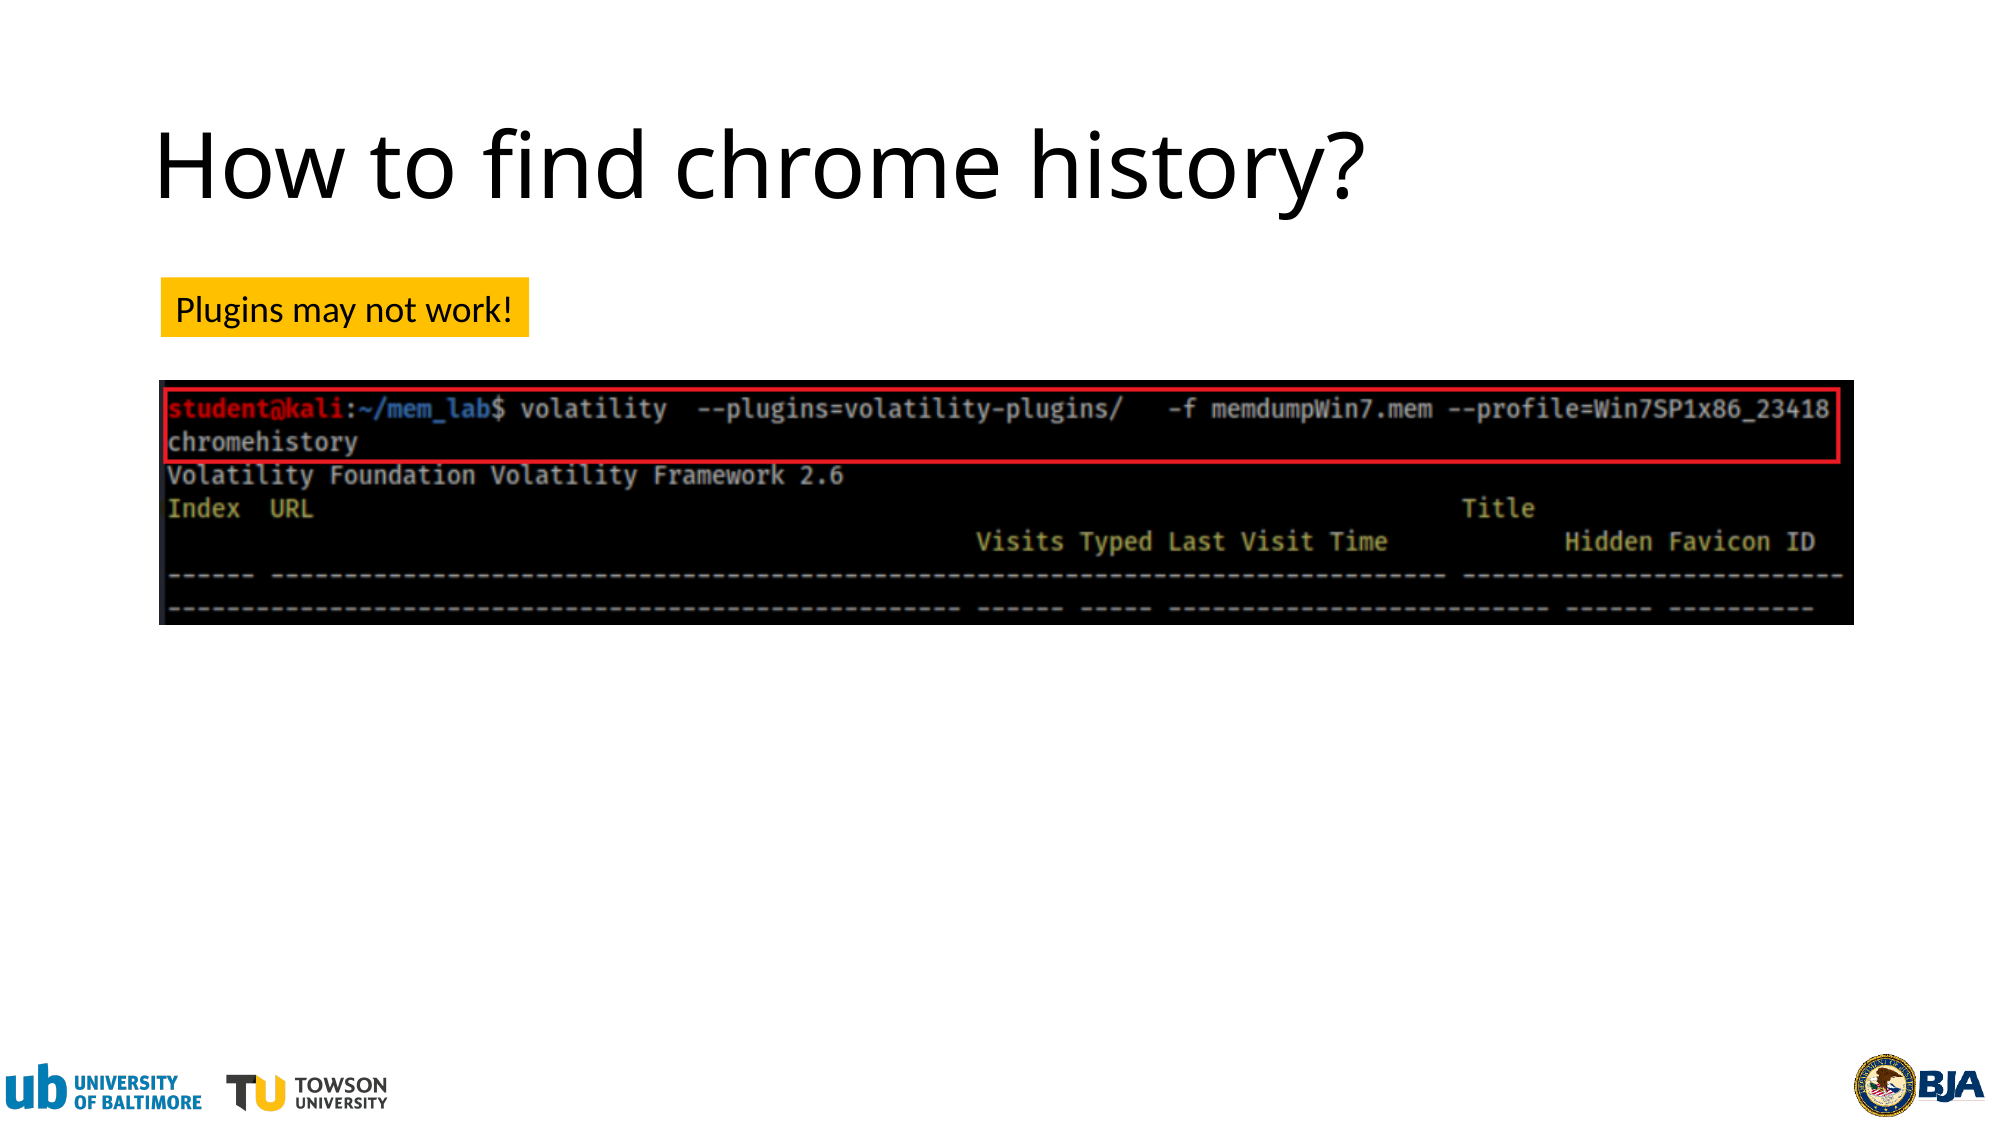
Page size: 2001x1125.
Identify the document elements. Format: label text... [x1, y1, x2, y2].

picture [0, 1031, 407, 1125]
text_box Plugins may not work! [160, 277, 530, 337]
title How to find chrome history? [137, 59, 1863, 278]
picture [1854, 1054, 1986, 1117]
picture [159, 380, 1855, 625]
